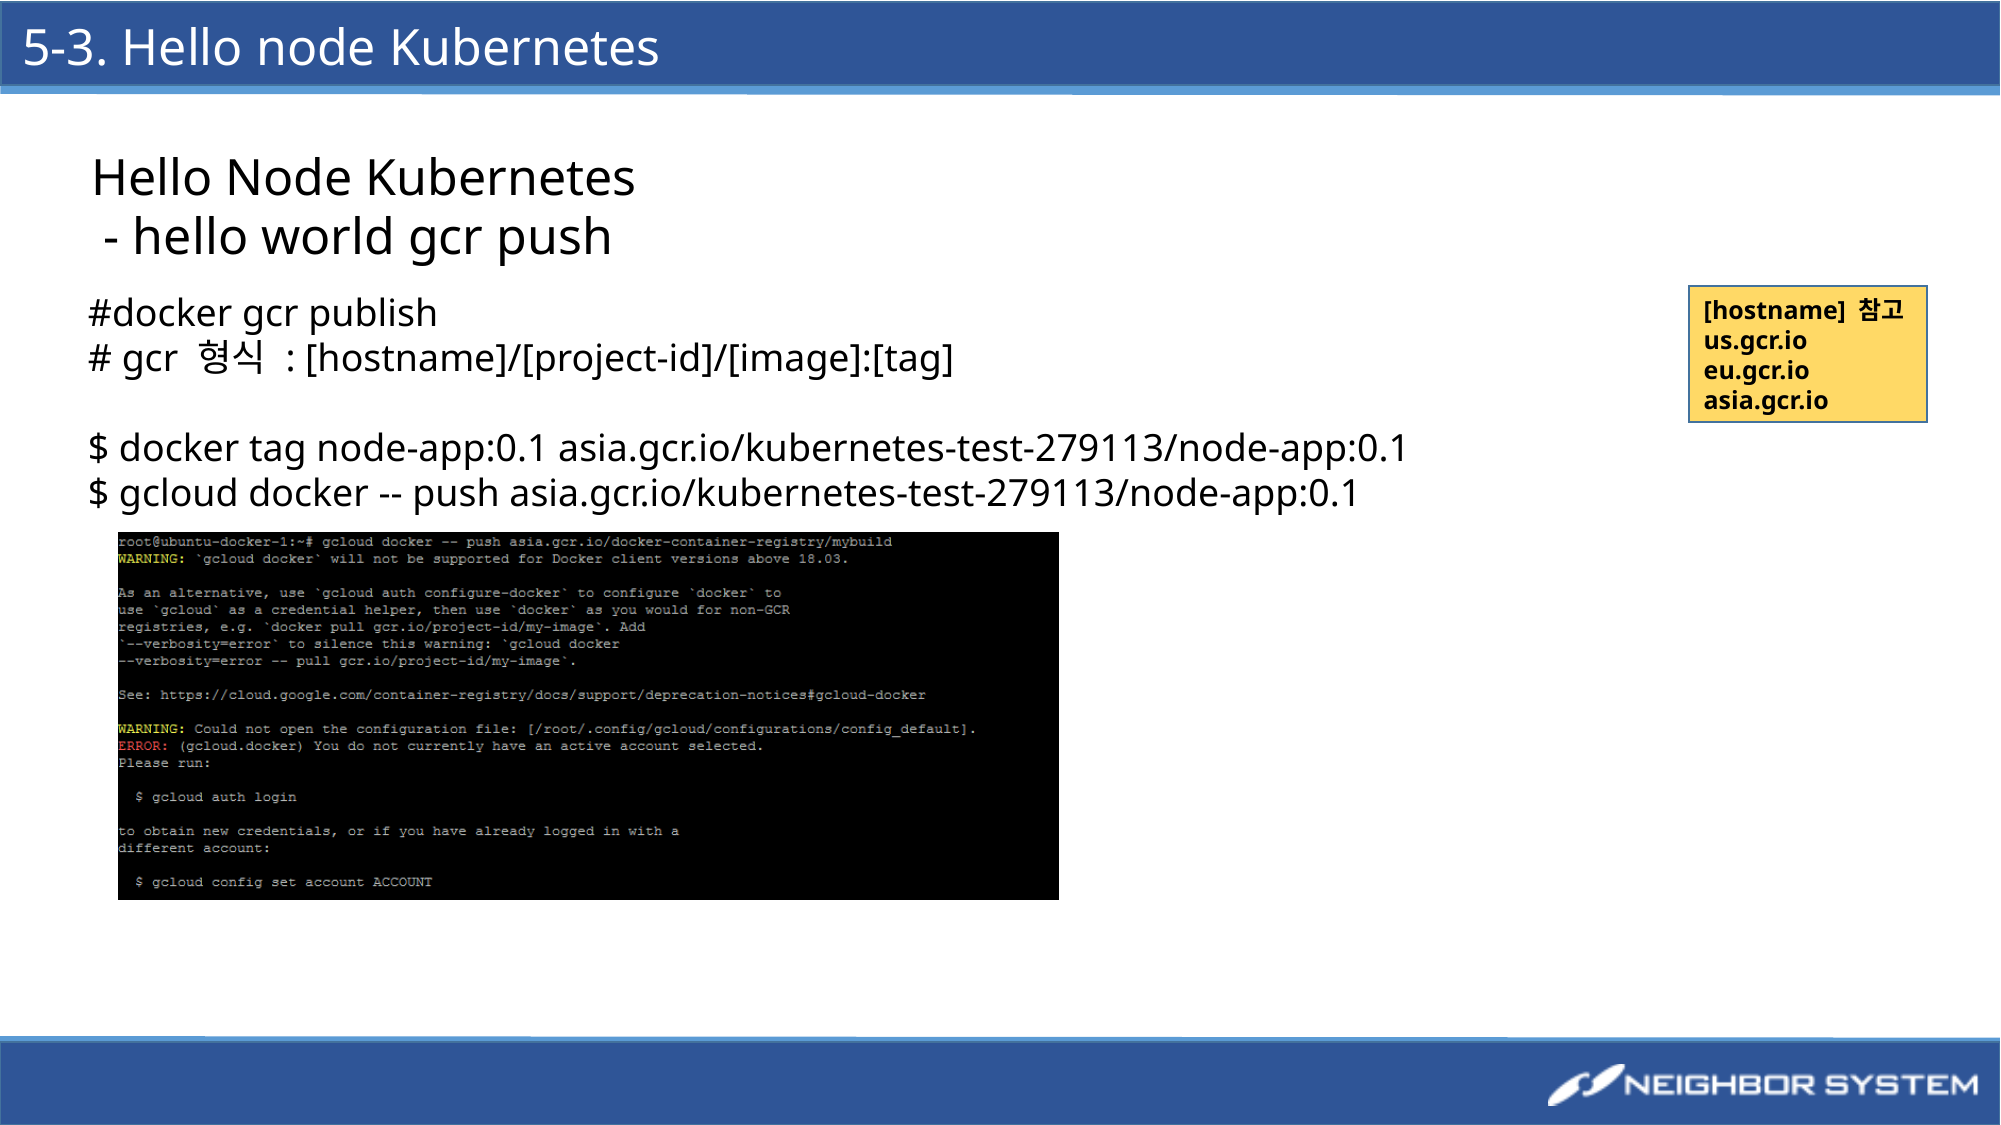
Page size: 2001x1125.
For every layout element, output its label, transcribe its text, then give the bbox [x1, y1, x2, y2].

text_box [0, 1043, 2000, 1125]
picture [1548, 1064, 2000, 1106]
text_box #docker gcr publish # gcr 형식 : [hostname]/[project-id]/[image]:[tag] $ docker tag node-app:0.1 asia.gcr.io/kubernetes-test-279113/node-app:0.1 $ gcloud docker -- push asia.gcr.io/kubernetes-test-279113/node-app:0.1 [73, 281, 1897, 611]
text_box Hello Node Kubernetes - hello world gcr push [76, 137, 1897, 273]
text_box 5-3. Hello node Kubernetes [7, 8, 1093, 83]
text_box [0, 1, 2000, 86]
picture [118, 532, 1059, 900]
text_box [hostname] 참고 us.gcr.io eu.gcr.io asia.gcr.io [1688, 285, 1928, 423]
